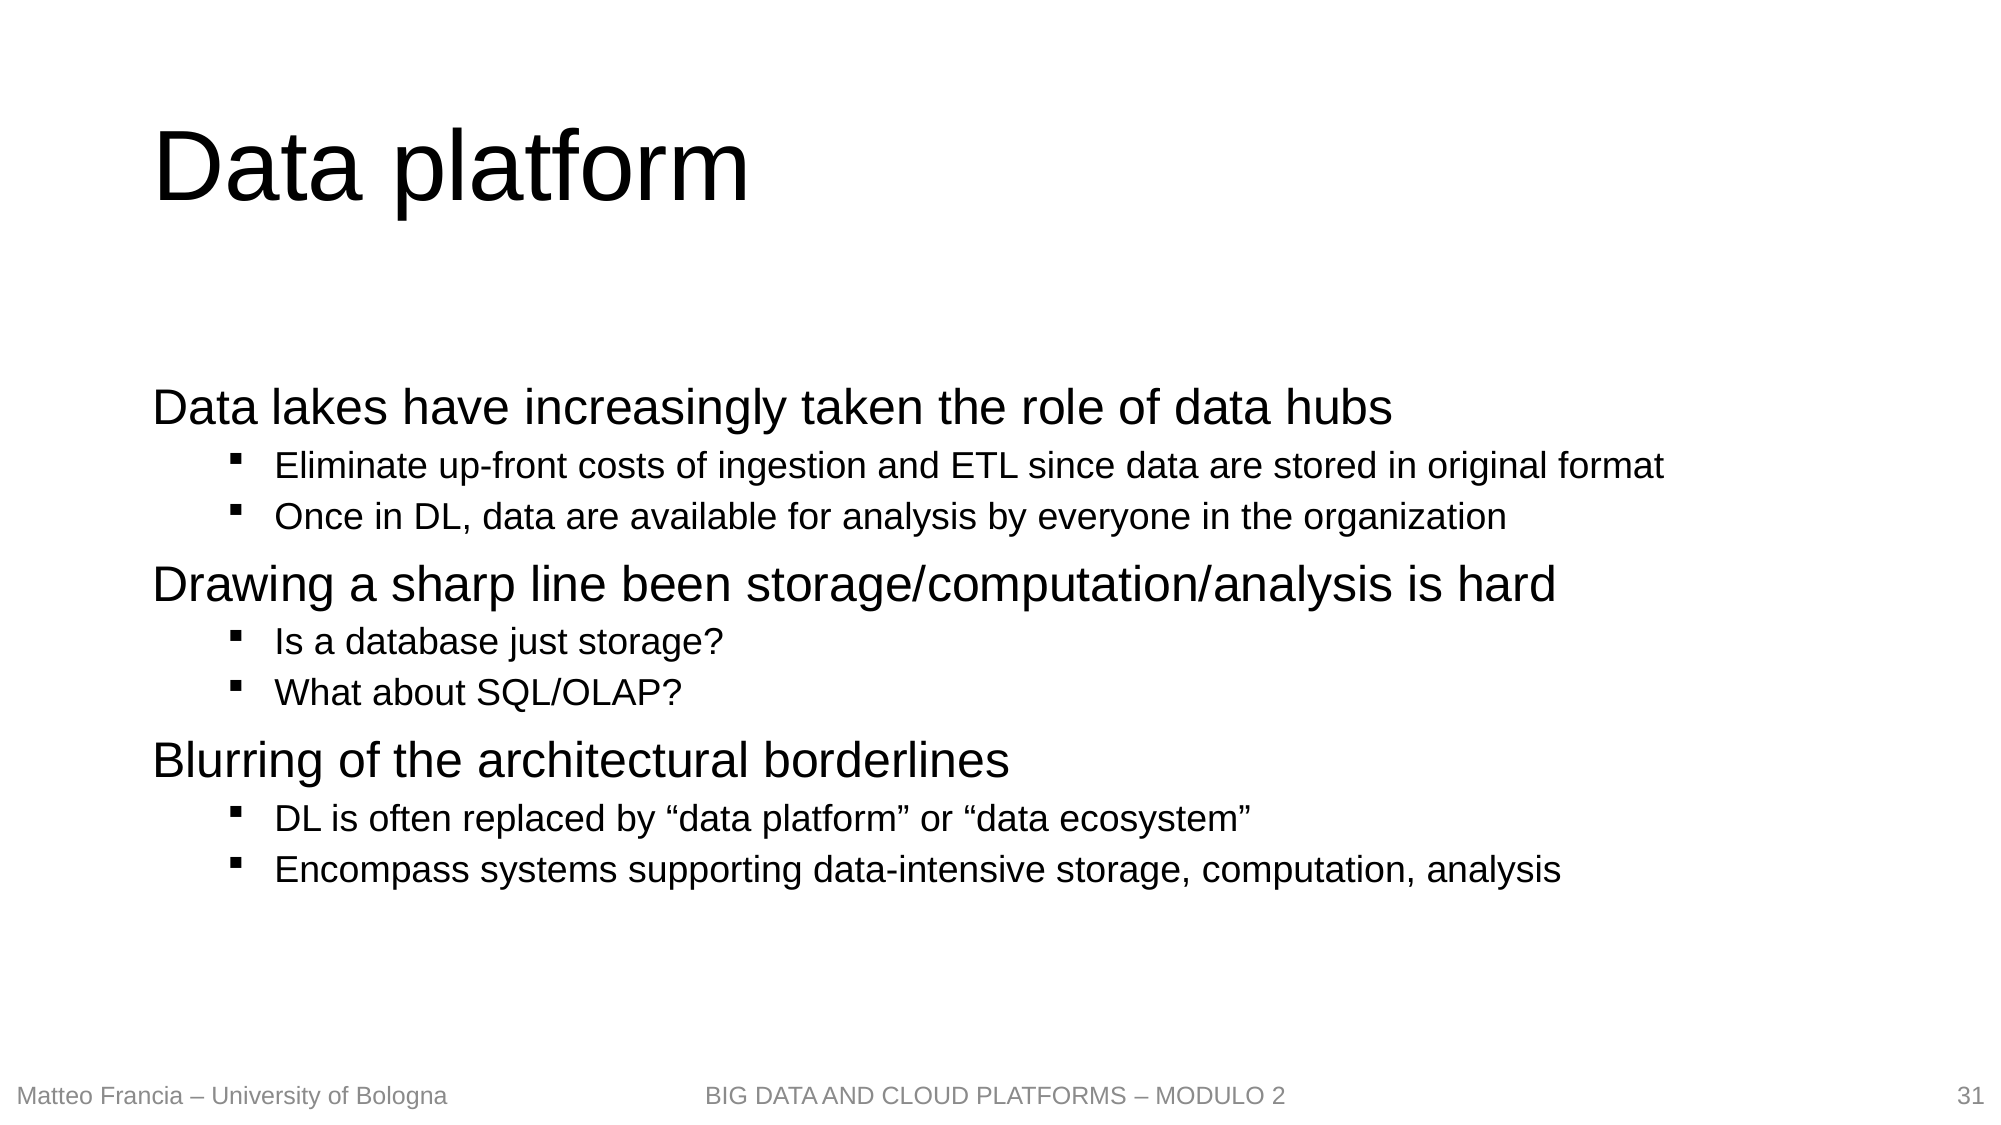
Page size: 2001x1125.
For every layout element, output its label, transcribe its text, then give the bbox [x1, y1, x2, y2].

title Data platform [137, 59, 1863, 278]
footer Matteo Francia – University of Bologna [0, 1065, 466, 1125]
list Data lakes have increasingly taken the role of data hubs Eliminate up-front costs of ingestion and ETL since data are stored in original format Once in DL, data are available for analysis by everyone in the organization Drawing a sharp line been storage/computation/analysis is hard Is a database just storage? What about SQL/OLAP? Blurring of the architectural borderlines DL is often replaced by “data platform” or “data ecosystem” Encompass systems supporting data-intensive storage, computation, analysis [137, 278, 1863, 993]
slide_number 31 [1550, 1065, 2000, 1125]
